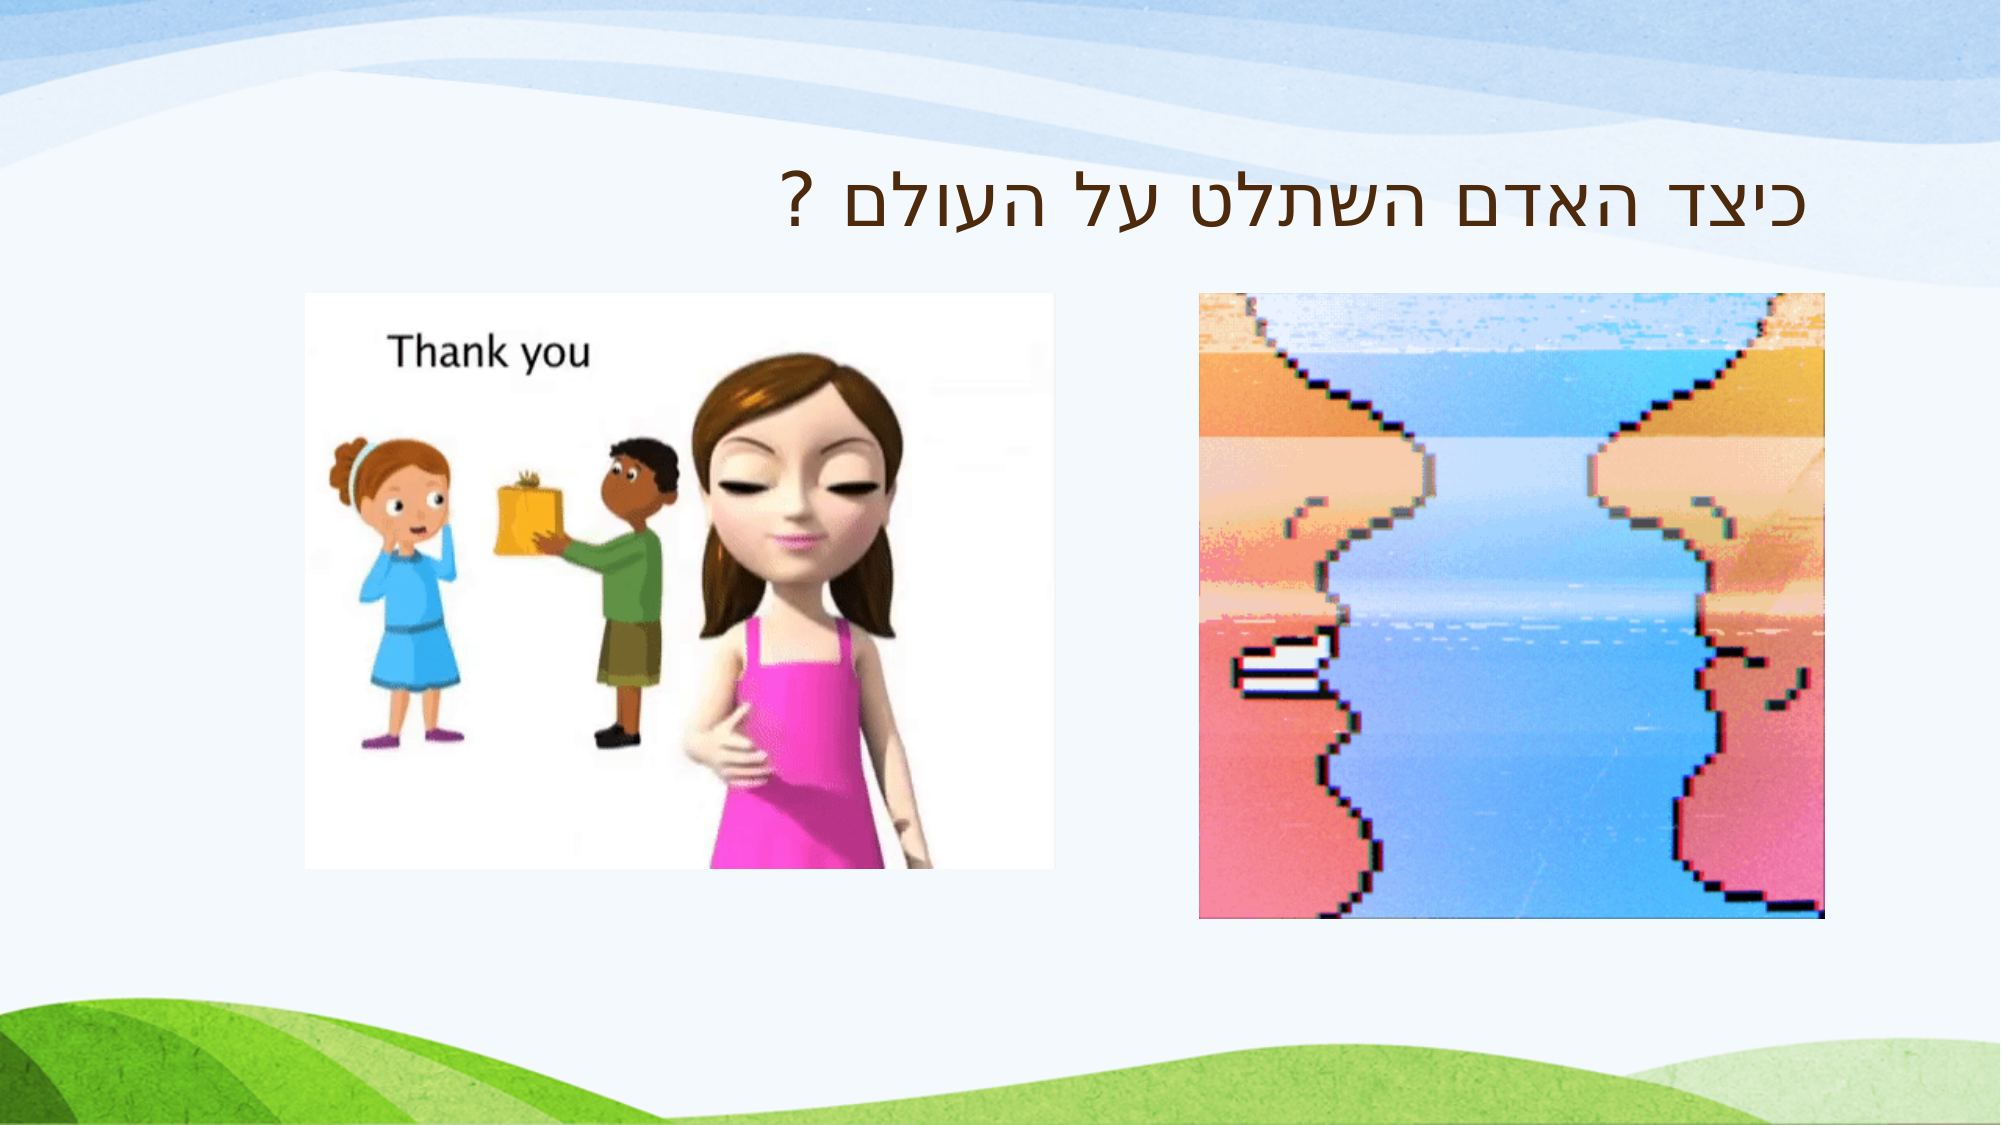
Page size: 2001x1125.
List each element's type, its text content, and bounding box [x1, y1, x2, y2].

title כיצד האדם השתלט על העולם ? [174, 50, 1825, 250]
picture [0, 0, 2001, 1125]
